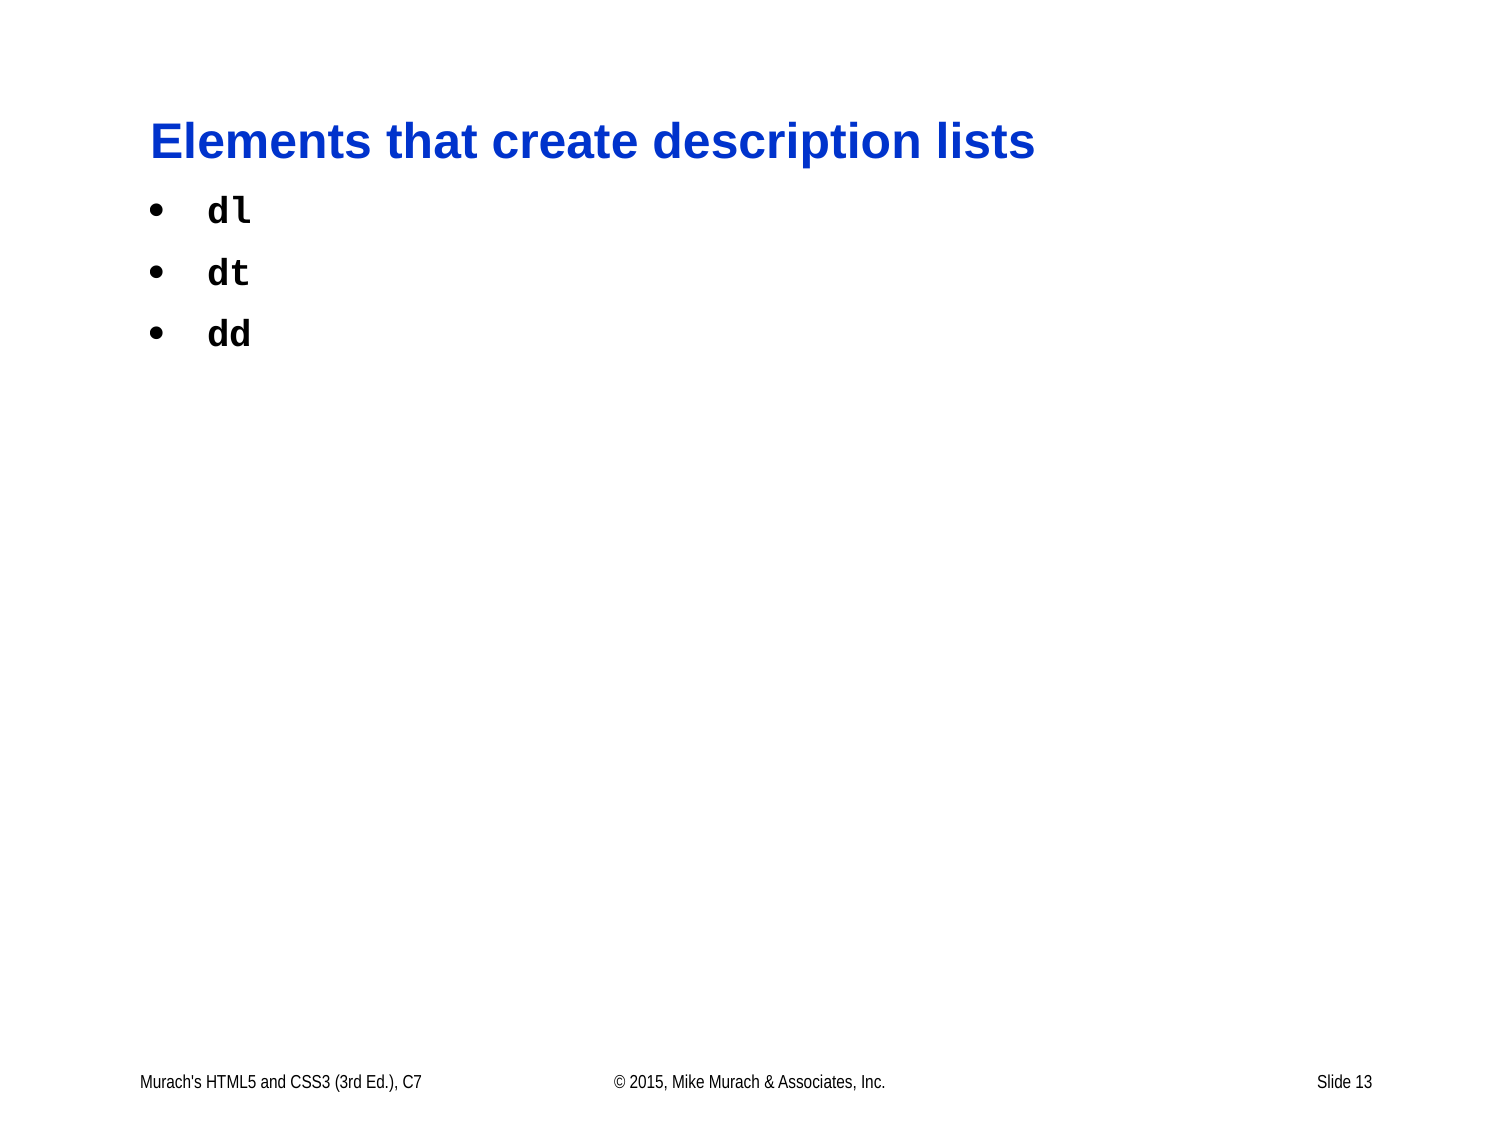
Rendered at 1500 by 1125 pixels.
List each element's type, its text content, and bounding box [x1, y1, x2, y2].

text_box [149, 112, 1348, 183]
slide_number Murach's HTML5 and CSS3 (3rd Ed.), C7 [125, 1025, 450, 1100]
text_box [149, 186, 1348, 376]
footer © 2015, Mike Murach & Associates, Inc. [474, 1025, 1025, 1100]
slide_number Slide 13 [1074, 1025, 1388, 1100]
